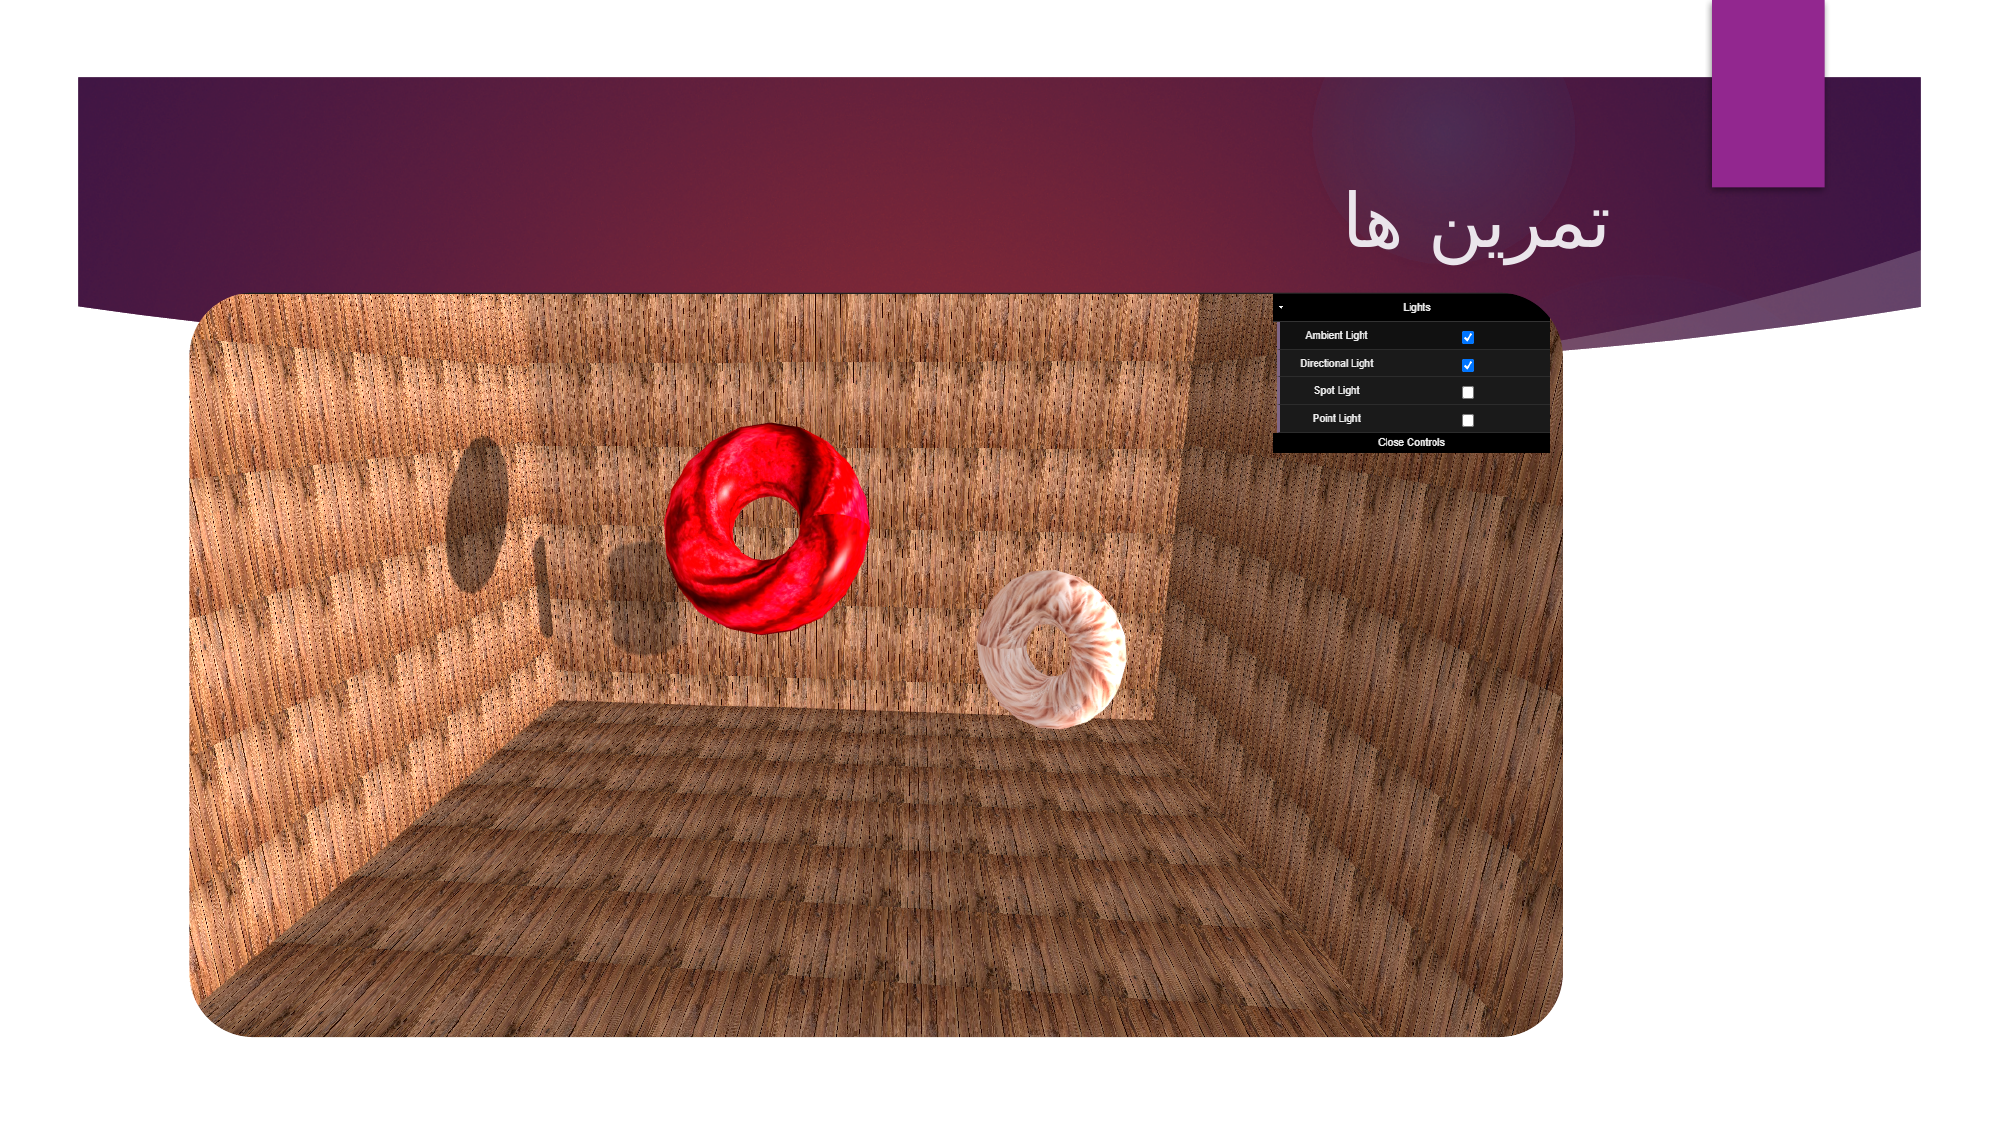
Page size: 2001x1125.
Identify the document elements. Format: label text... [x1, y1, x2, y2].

title تمرين ها [189, 159, 1627, 276]
picture [189, 292, 1564, 1038]
